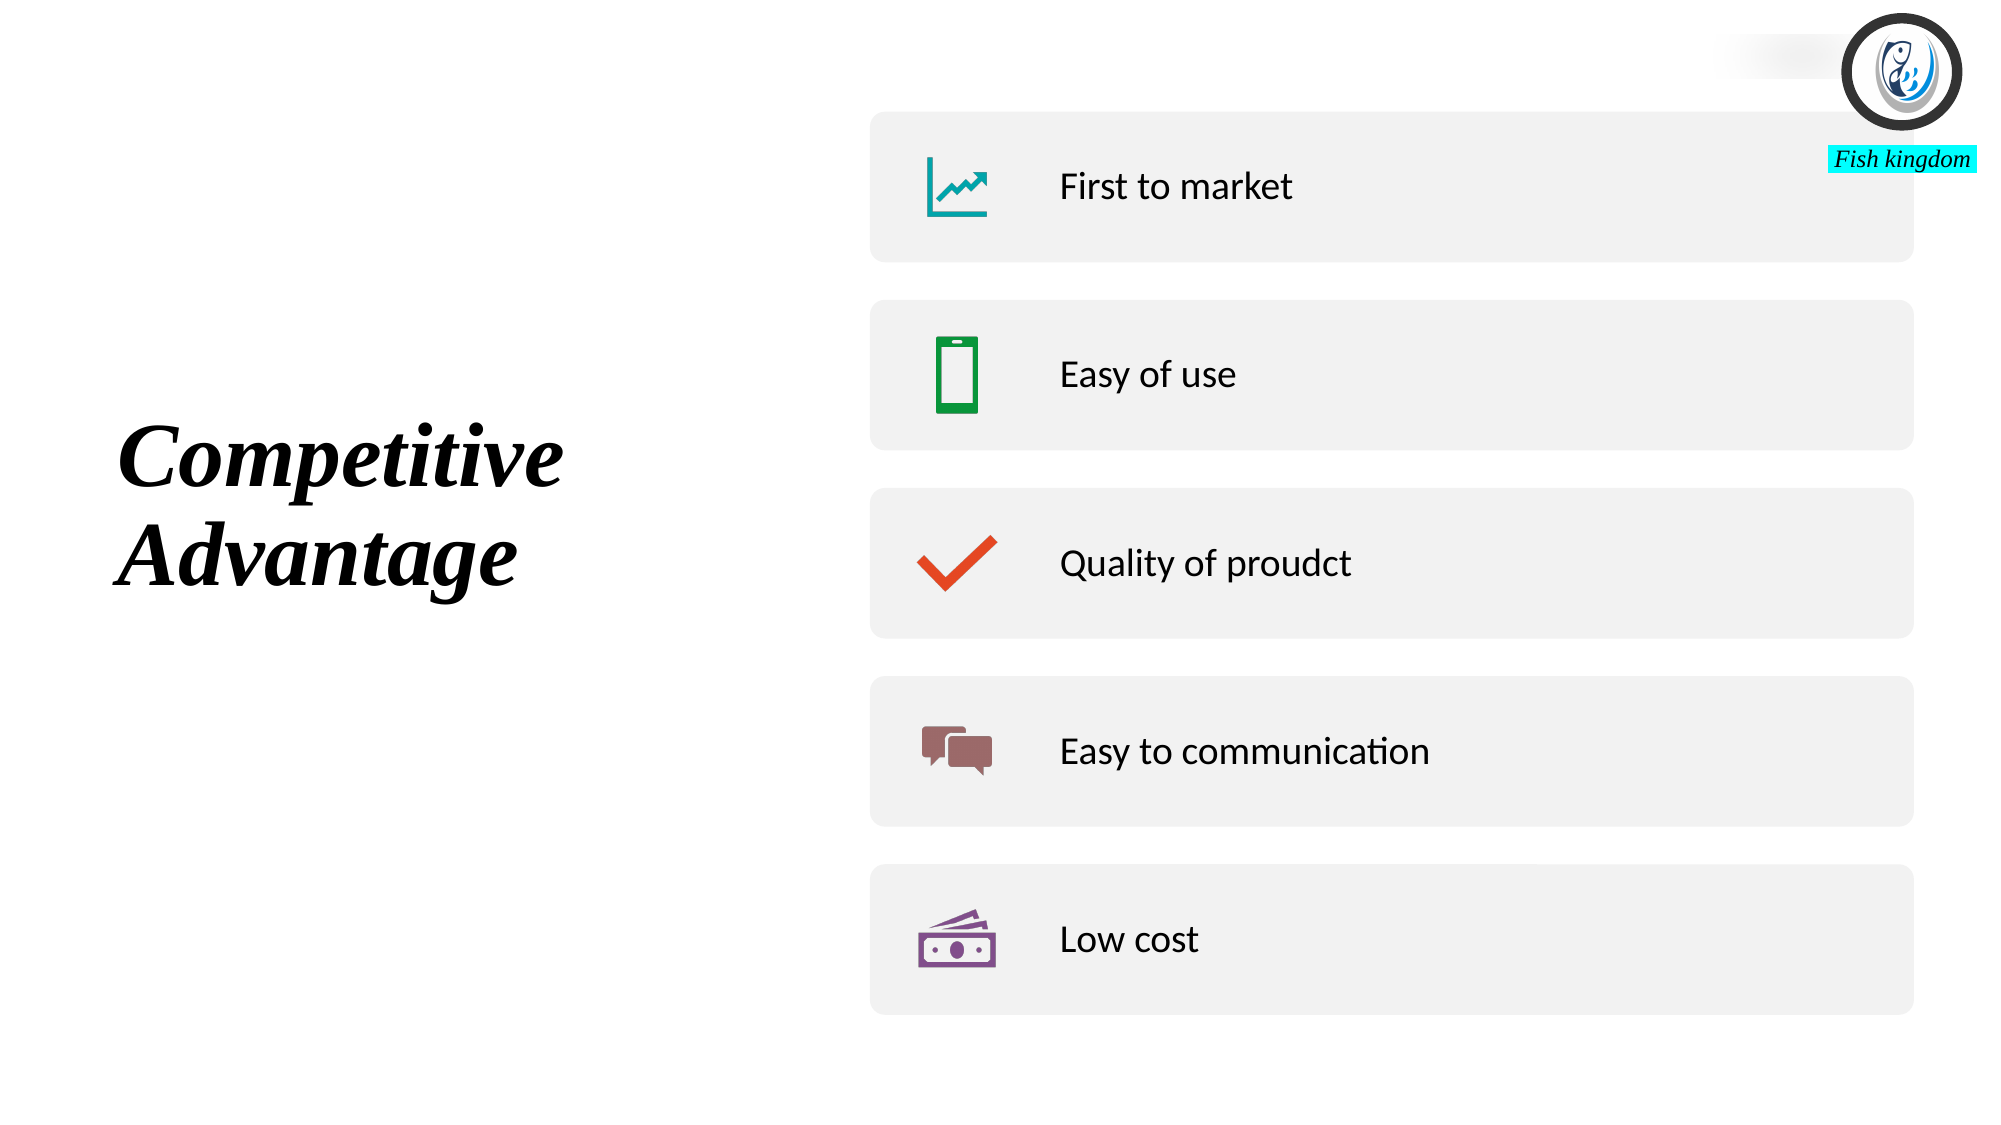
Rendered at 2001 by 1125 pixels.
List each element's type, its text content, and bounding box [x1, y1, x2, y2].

title Competitive Advantage [101, 190, 693, 933]
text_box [1813, 18, 2000, 181]
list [869, 110, 1914, 1016]
